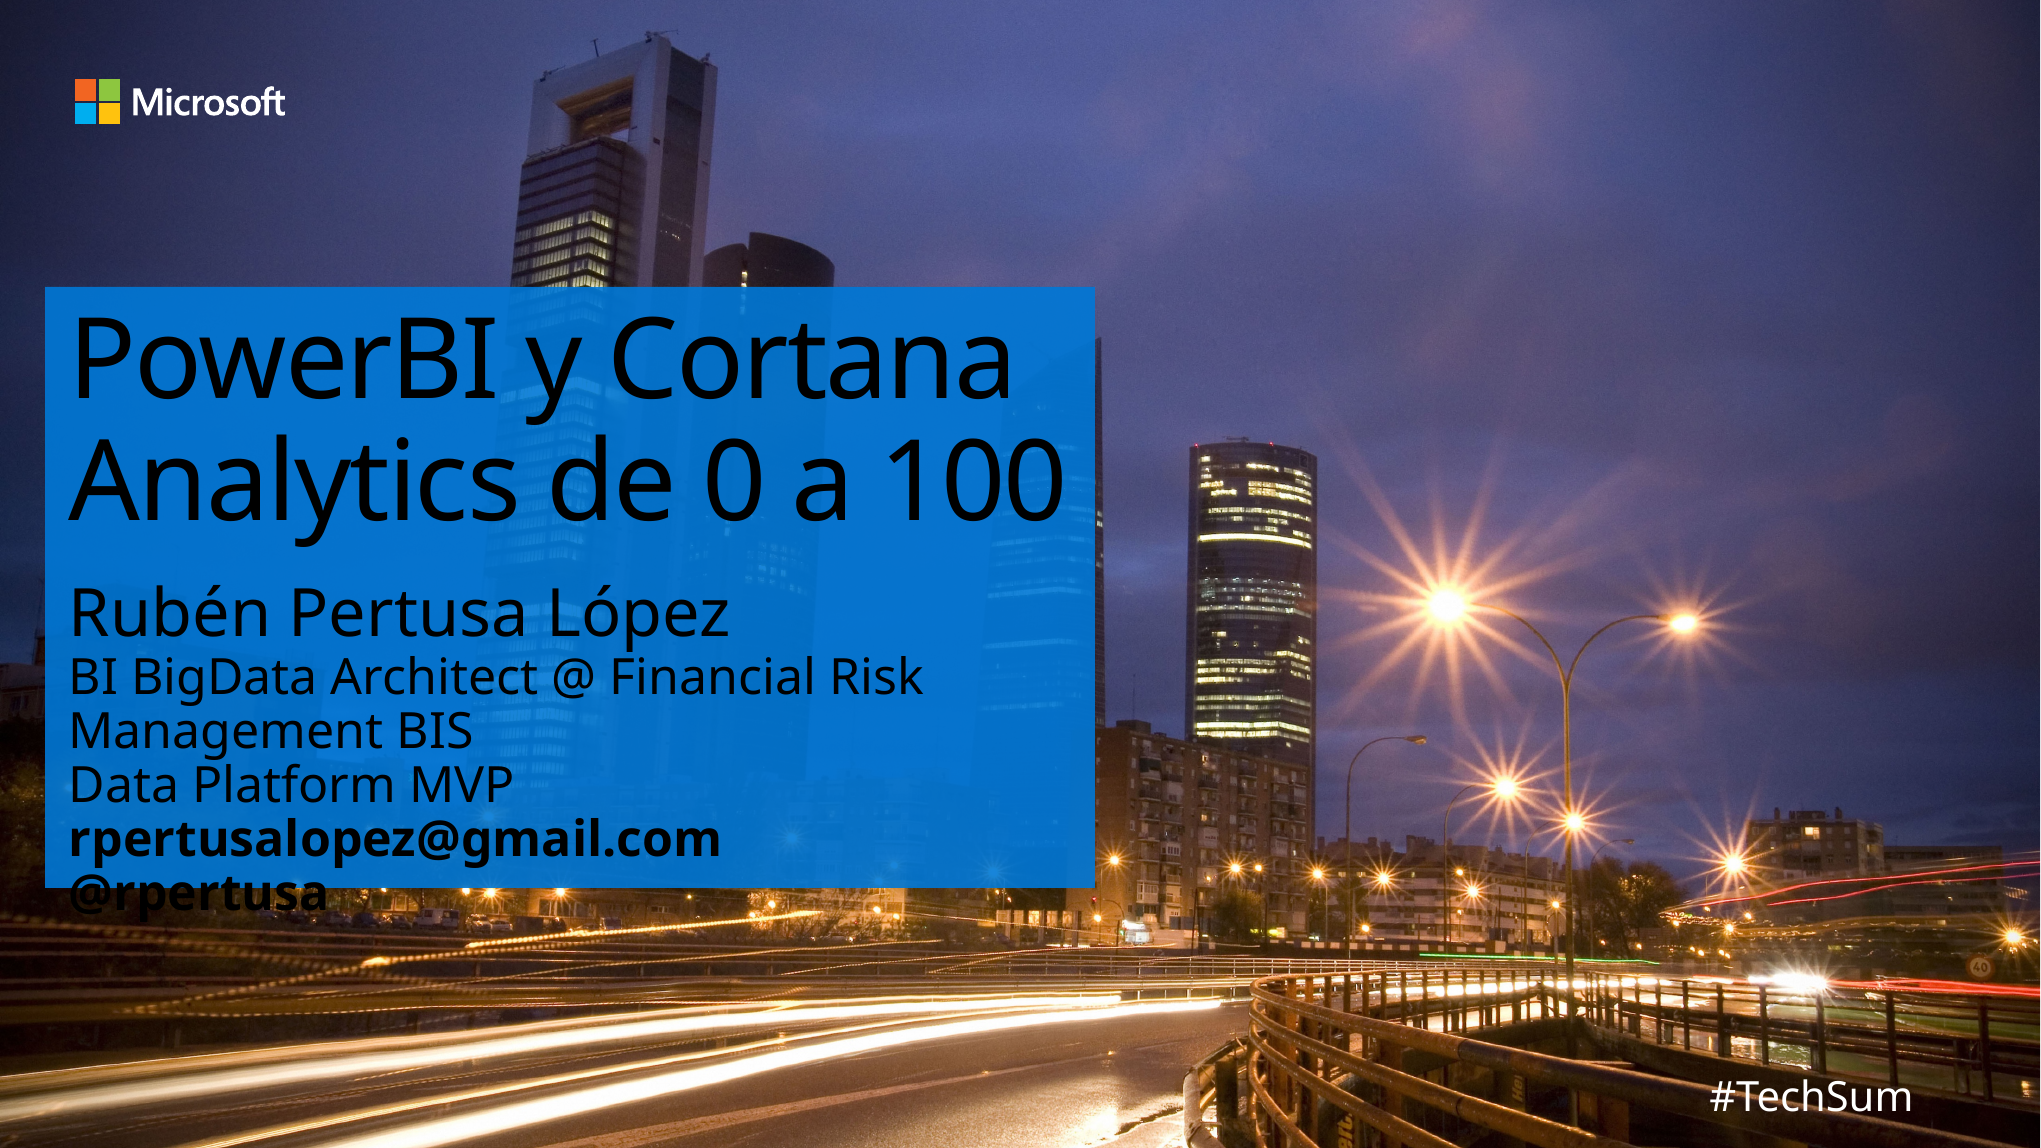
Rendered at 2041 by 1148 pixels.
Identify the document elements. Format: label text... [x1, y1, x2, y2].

picture [0, 0, 2041, 1148]
title PowerBI y Cortana Analytics de 0 a 100 [45, 286, 1096, 587]
list Rubén Pertusa López BI BigData Architect @ Financial Risk Management BIS Data Platform MVP rpertusalopez@gmail.com @rpertusa [44, 561, 1095, 1012]
